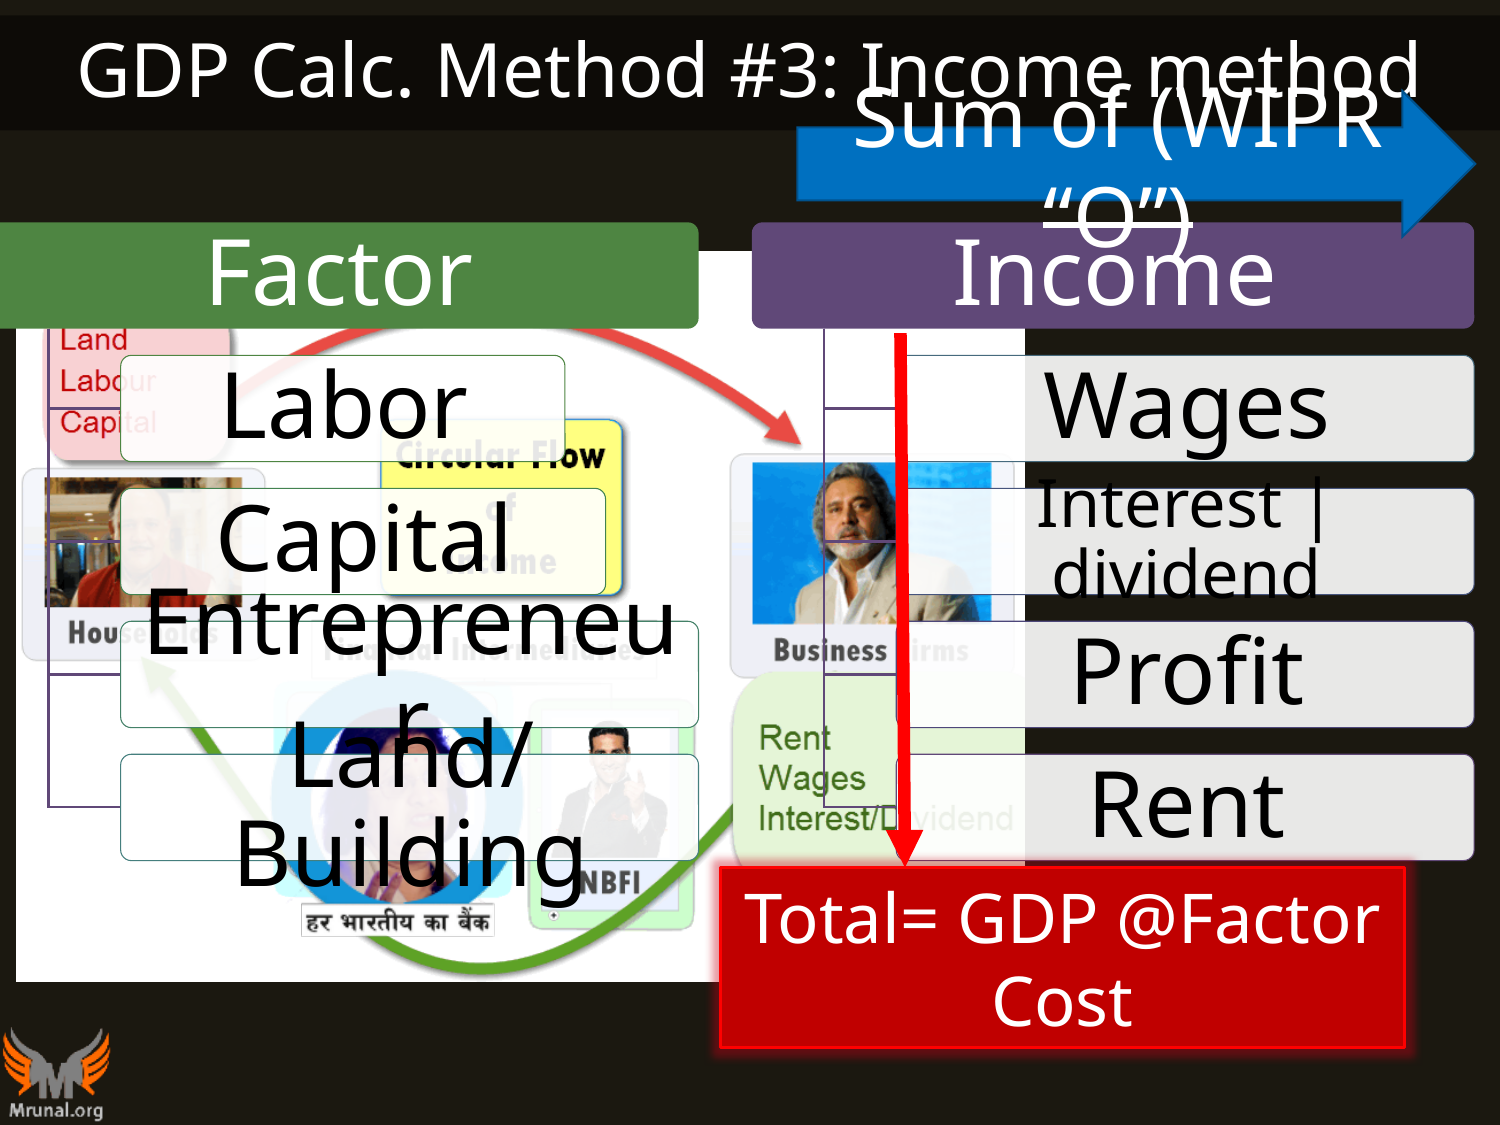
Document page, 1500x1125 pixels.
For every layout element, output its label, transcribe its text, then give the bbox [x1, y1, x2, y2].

title GDP Calc. Method #3: Income method [0, 12, 1500, 134]
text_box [900, 333, 905, 868]
picture [0, 1024, 114, 1125]
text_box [16, 866, 1025, 982]
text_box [0, 217, 1476, 866]
text_box Total= GDP @Factor Cost [720, 867, 1405, 1048]
text_box Sum of (WIPR “O”) [796, 88, 1477, 217]
